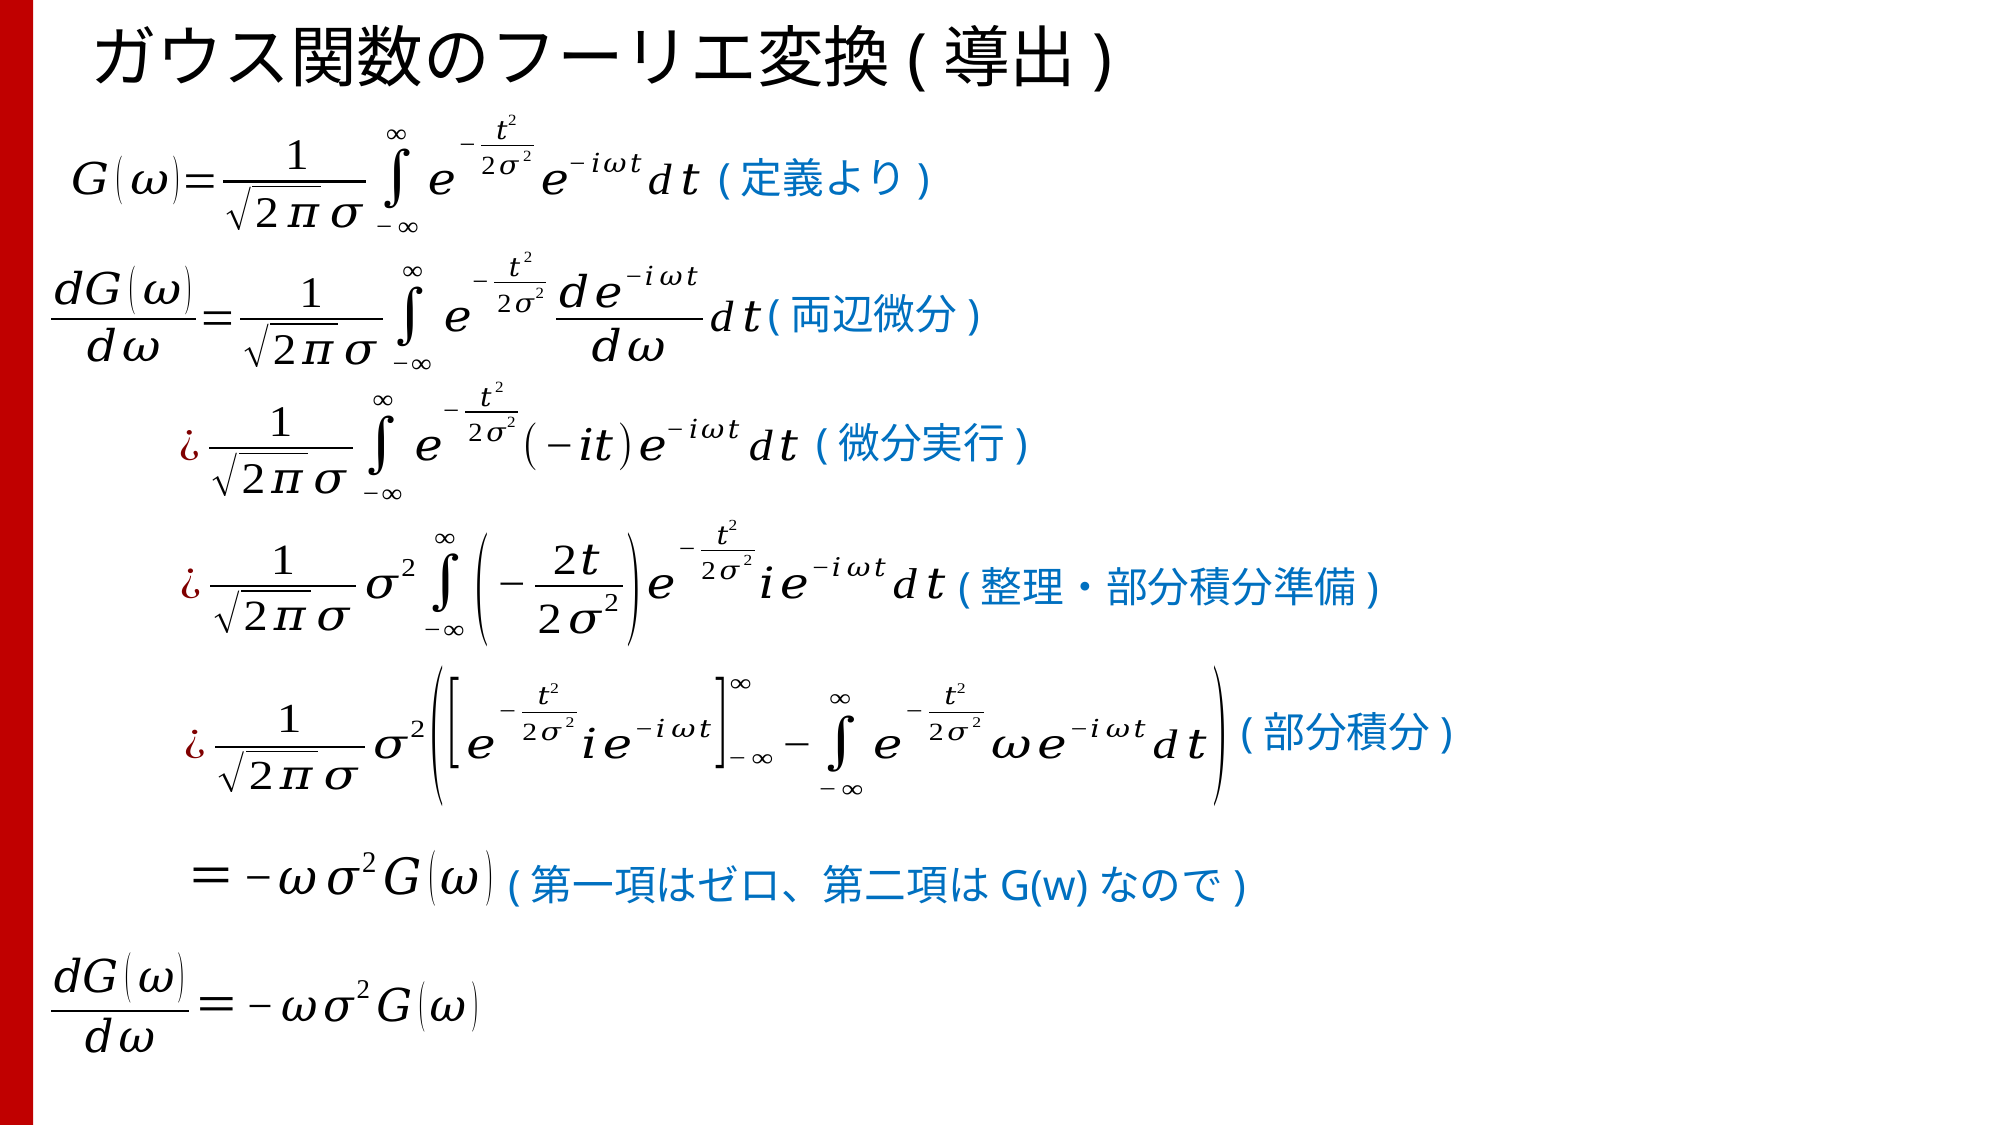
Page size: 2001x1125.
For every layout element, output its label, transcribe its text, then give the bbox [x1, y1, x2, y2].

text_box (両辺微分) [753, 280, 995, 345]
text_box (第一項はゼロ、第二項はG(w)なので) [493, 850, 1261, 916]
text_box (微分実行) [801, 409, 1043, 475]
text_box (定義より) [703, 144, 945, 210]
text_box (部分積分) [1225, 698, 1468, 764]
title ガウス関数のフーリエ変換(導出) [75, 0, 1958, 121]
text_box (整理・部分積分準備) [943, 553, 1394, 618]
